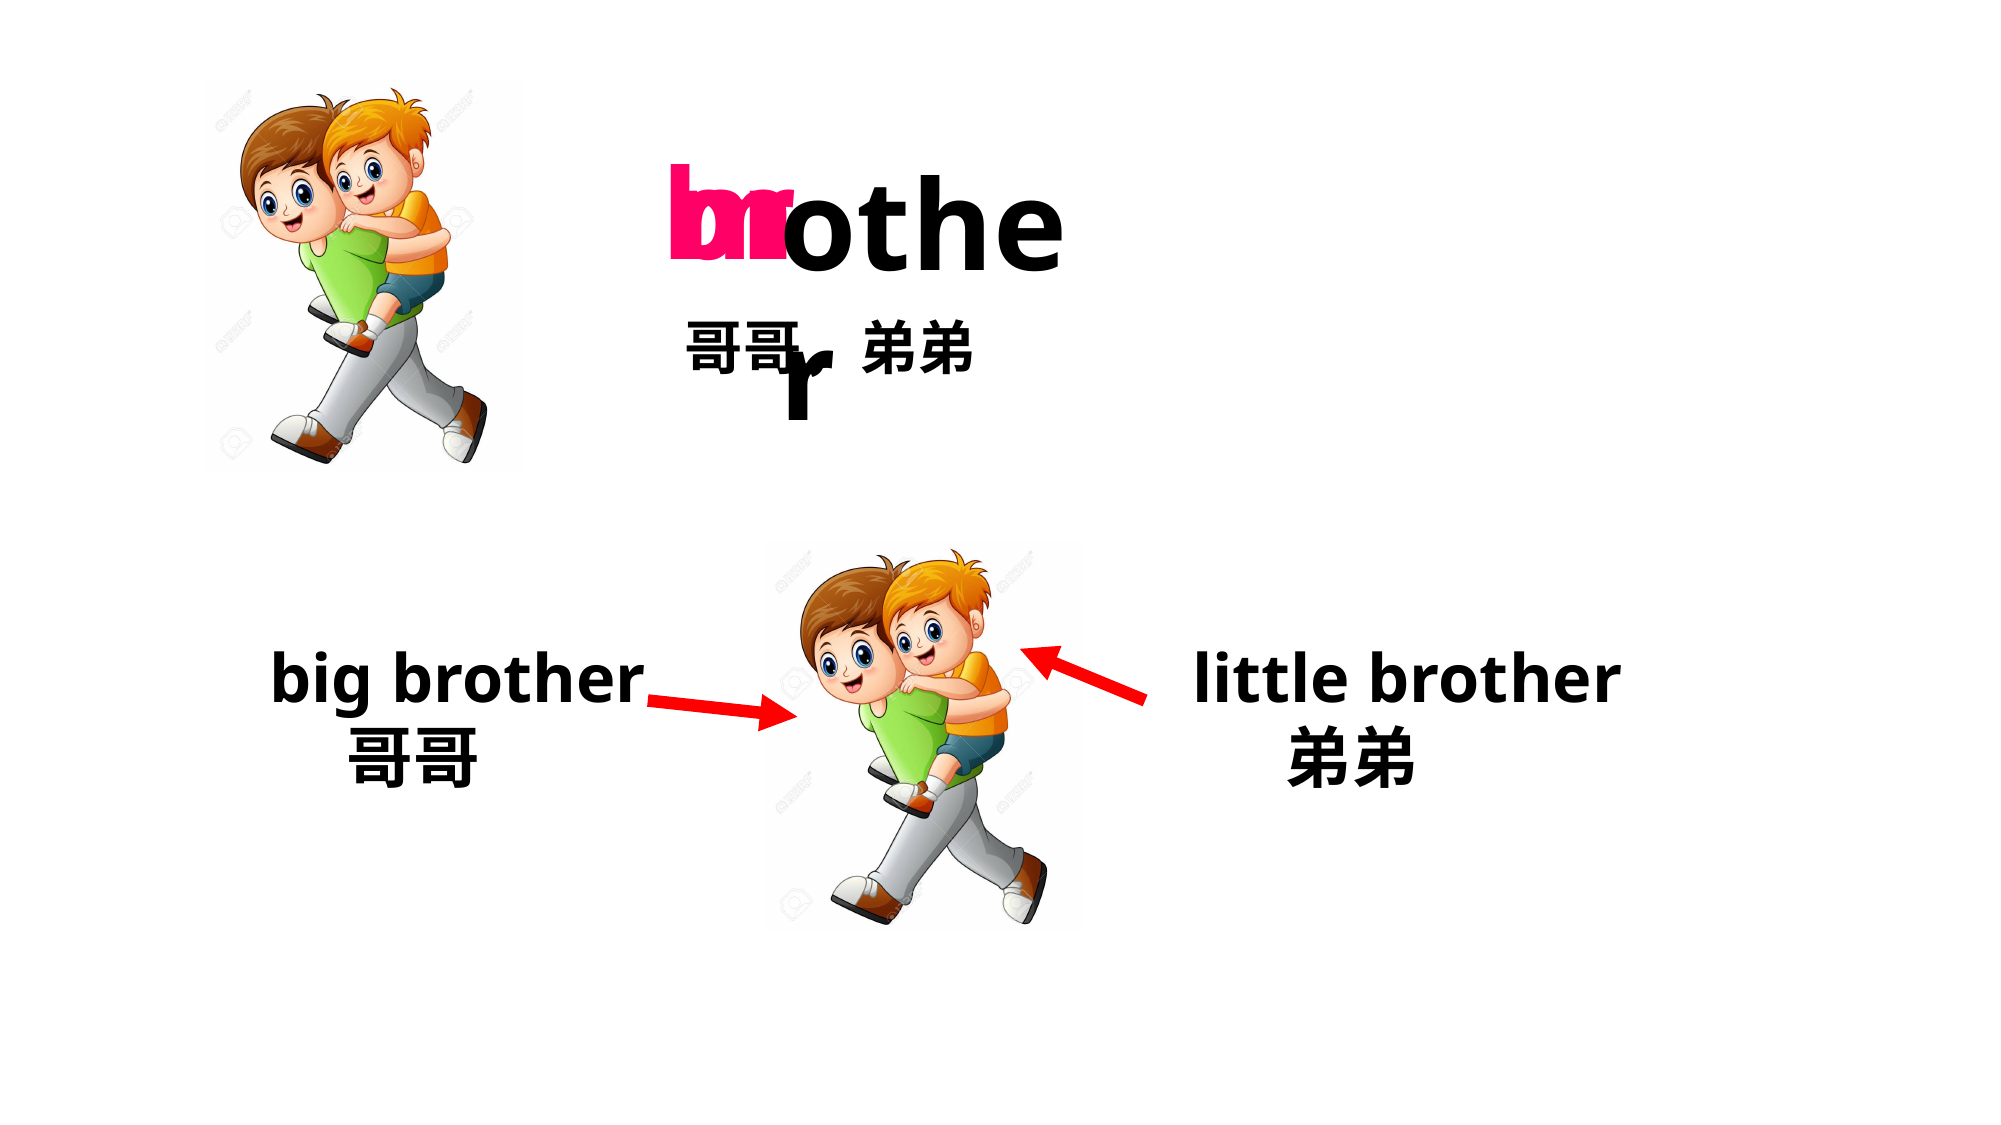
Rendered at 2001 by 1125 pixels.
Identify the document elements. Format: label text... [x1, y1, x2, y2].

text_box little brother 弟弟 [1177, 628, 1638, 803]
text_box big brother 哥哥 [254, 628, 662, 803]
picture [764, 541, 1083, 932]
text_box br [646, 126, 824, 292]
text_box other [764, 138, 1108, 303]
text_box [647, 700, 798, 717]
picture [204, 80, 523, 471]
text_box other [764, 389, 1108, 453]
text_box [1019, 648, 1146, 701]
text_box 哥哥，弟弟 [670, 303, 1131, 389]
